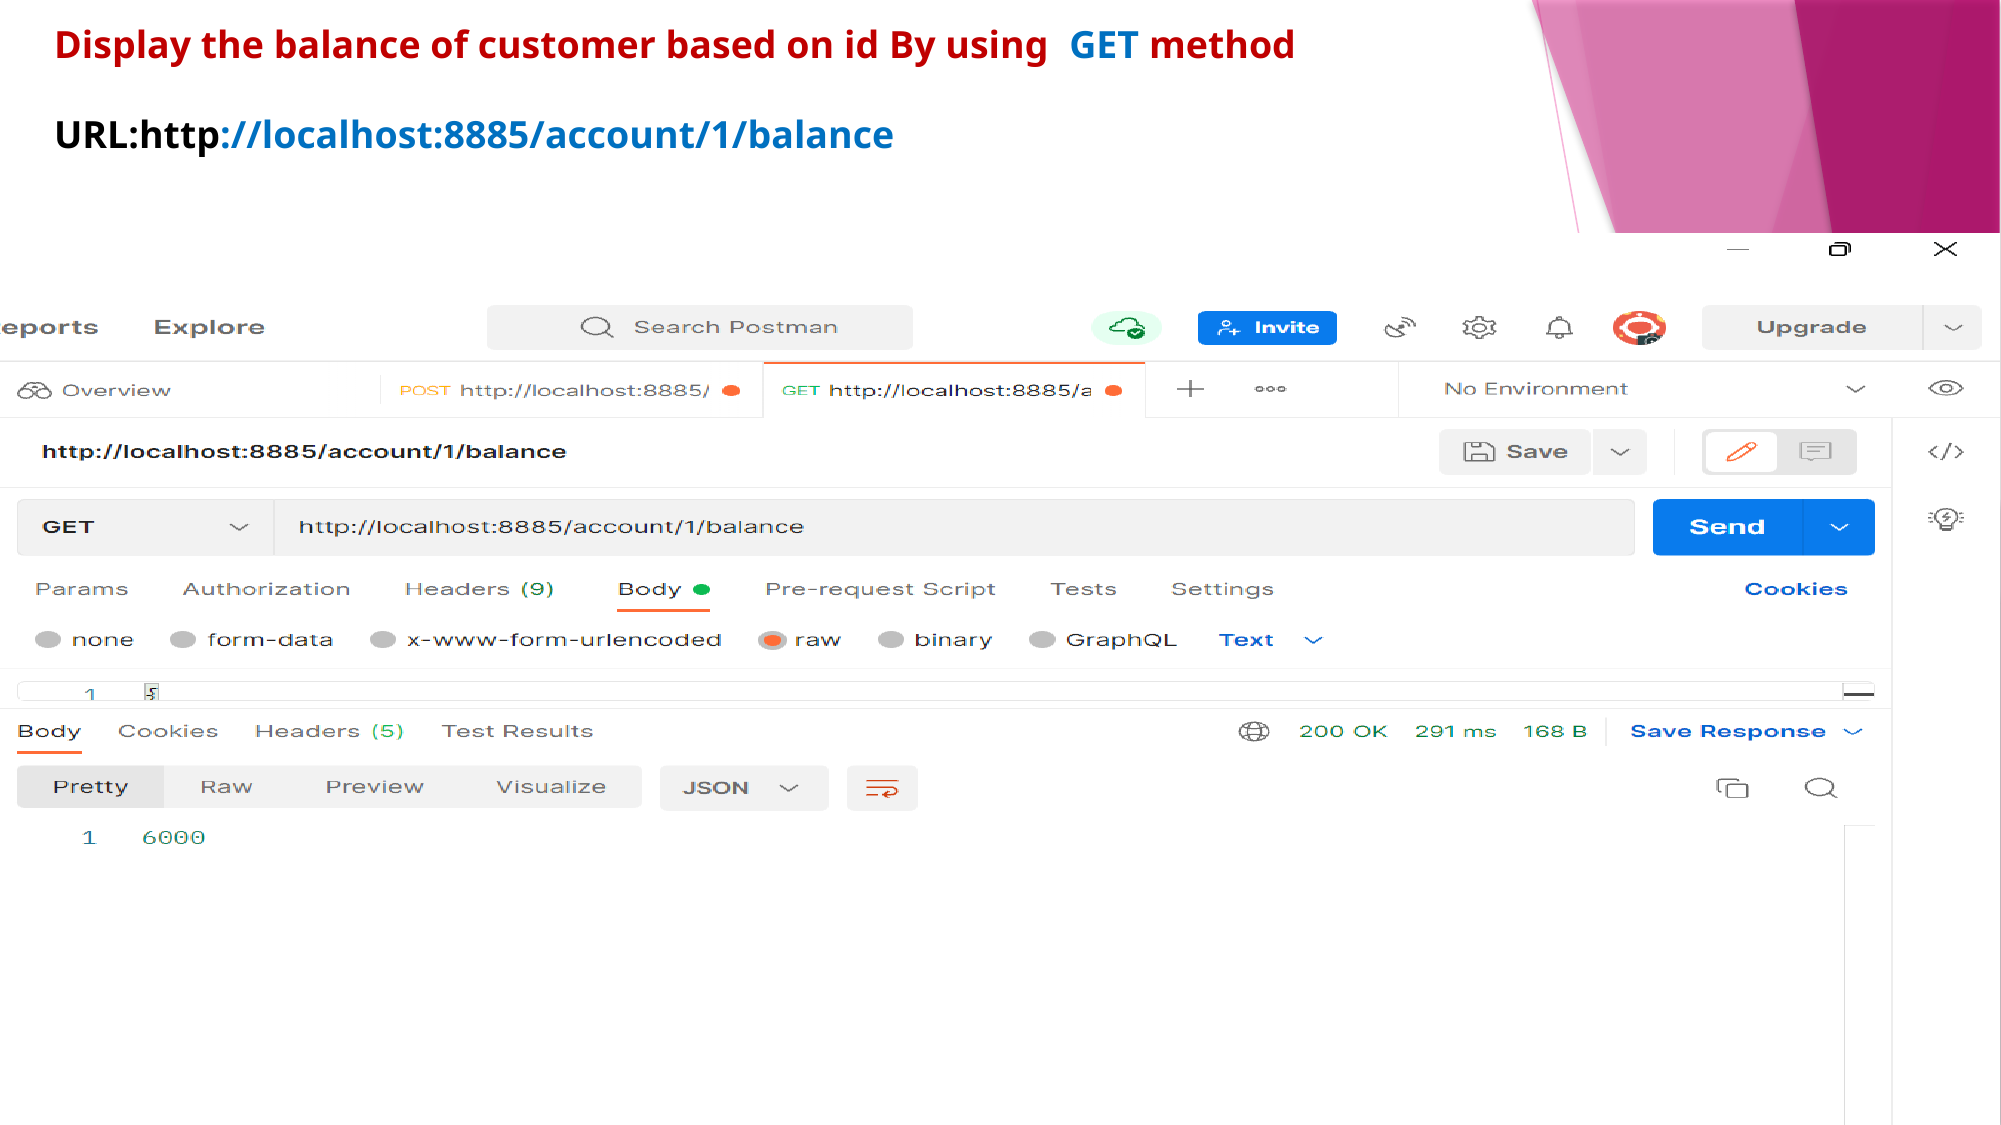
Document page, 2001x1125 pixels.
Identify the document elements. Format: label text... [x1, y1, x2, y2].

picture [0, 232, 2000, 1125]
text_box Display the balance of customer based on id By using GET method URL:http://localhost:8885/account/1/balance [39, 14, 1617, 164]
